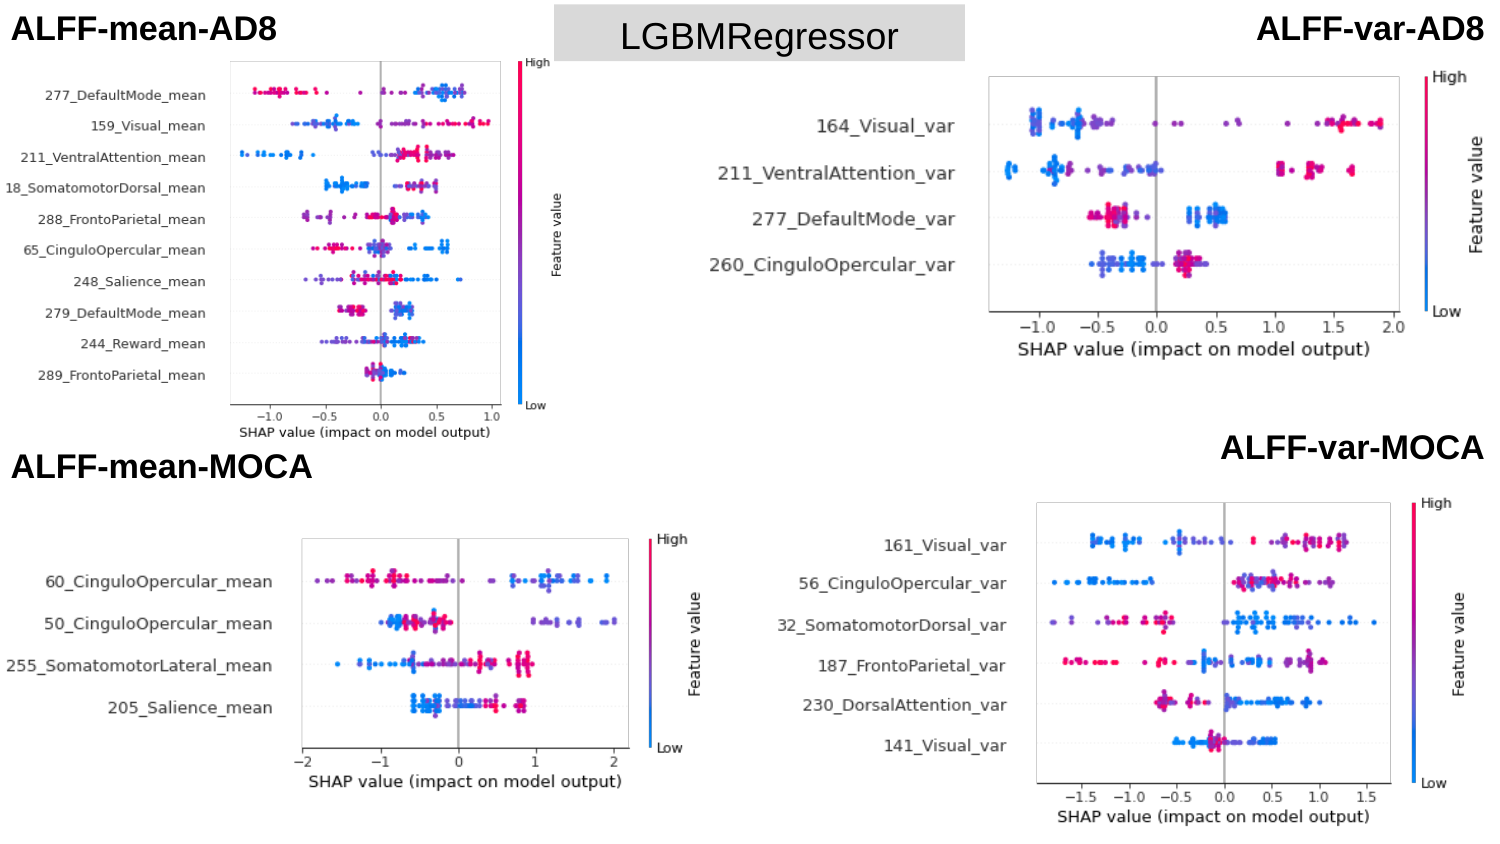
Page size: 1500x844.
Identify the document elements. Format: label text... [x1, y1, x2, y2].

text_box ALFF-var-MOCA [1087, 418, 1498, 470]
text_box ALFF-mean-AD8 [0, 0, 492, 49]
text_box ALFF-mean-MOCA [0, 455, 469, 490]
text_box ALFF-var-AD8 [1080, 0, 1498, 52]
picture [766, 489, 1478, 836]
text_box LGBMRegressor [554, 4, 965, 62]
picture [699, 60, 1499, 371]
picture [0, 525, 715, 801]
picture [0, 51, 572, 446]
